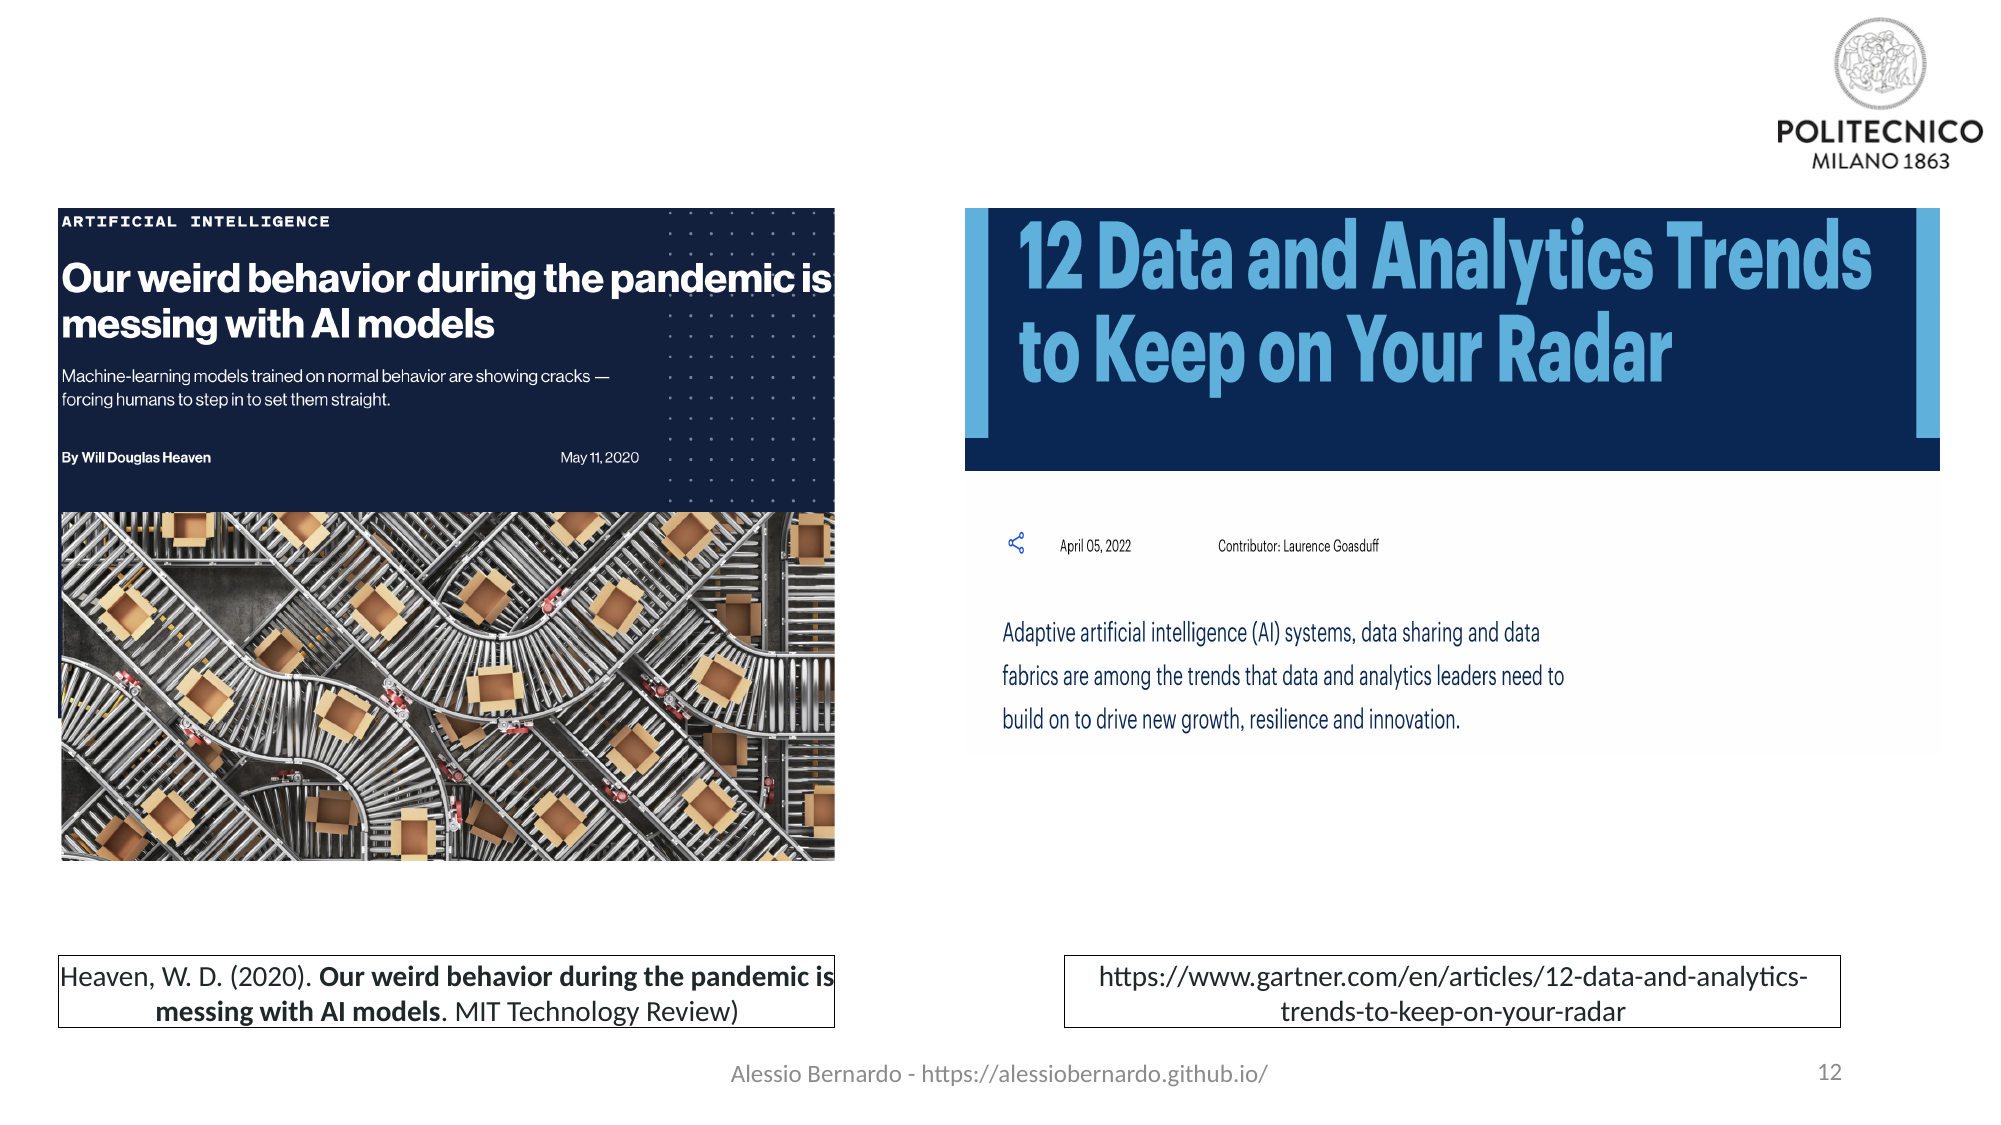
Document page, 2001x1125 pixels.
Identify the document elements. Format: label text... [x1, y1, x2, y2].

footer Alessio Bernardo - https://alessiobernardo.github.io/ [536, 1042, 1464, 1103]
text_box Heaven, W. D. (2020). Our weird behavior during the pandemic is messing with AI models. MIT Technology Review) [58, 955, 835, 1028]
slide_number 12 [1498, 1042, 1863, 1103]
picture [965, 208, 1940, 754]
picture [58, 208, 835, 861]
text_box https://www.gartner.com/en/articles/12-data-and-analytics-trends-to-keep-on-your-radar [1064, 955, 1841, 1028]
picture [1778, 17, 1984, 170]
